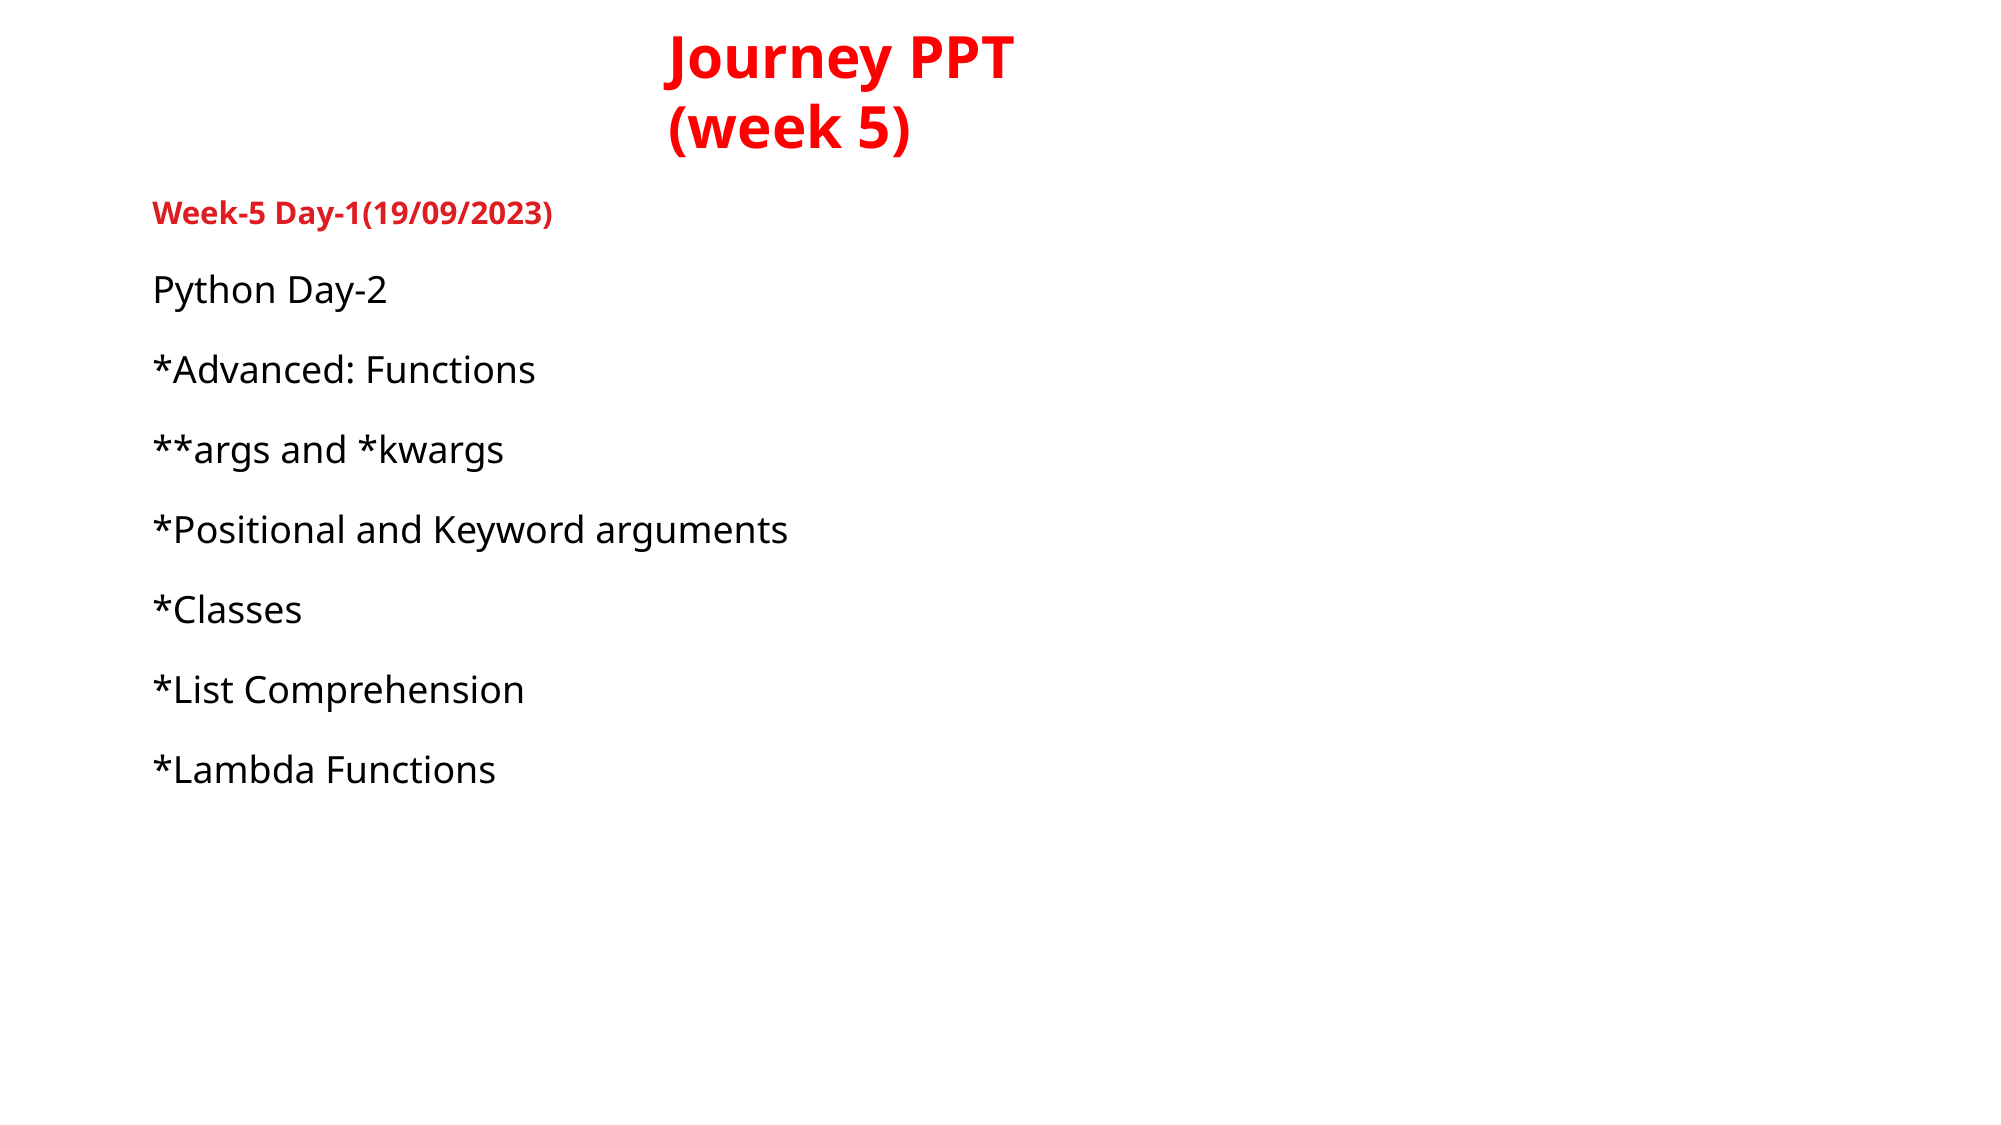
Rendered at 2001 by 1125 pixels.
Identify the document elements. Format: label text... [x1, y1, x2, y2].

text_box Journey PPT (week 5) [668, 12, 1307, 174]
text_box Week-5 Day-1(19/09/2023) Python Day-2 *Advanced: Functions **args and *kwargs *Positional and Keyword arguments *Classes *List Comprehension *Lambda Functions [152, 174, 1848, 791]
